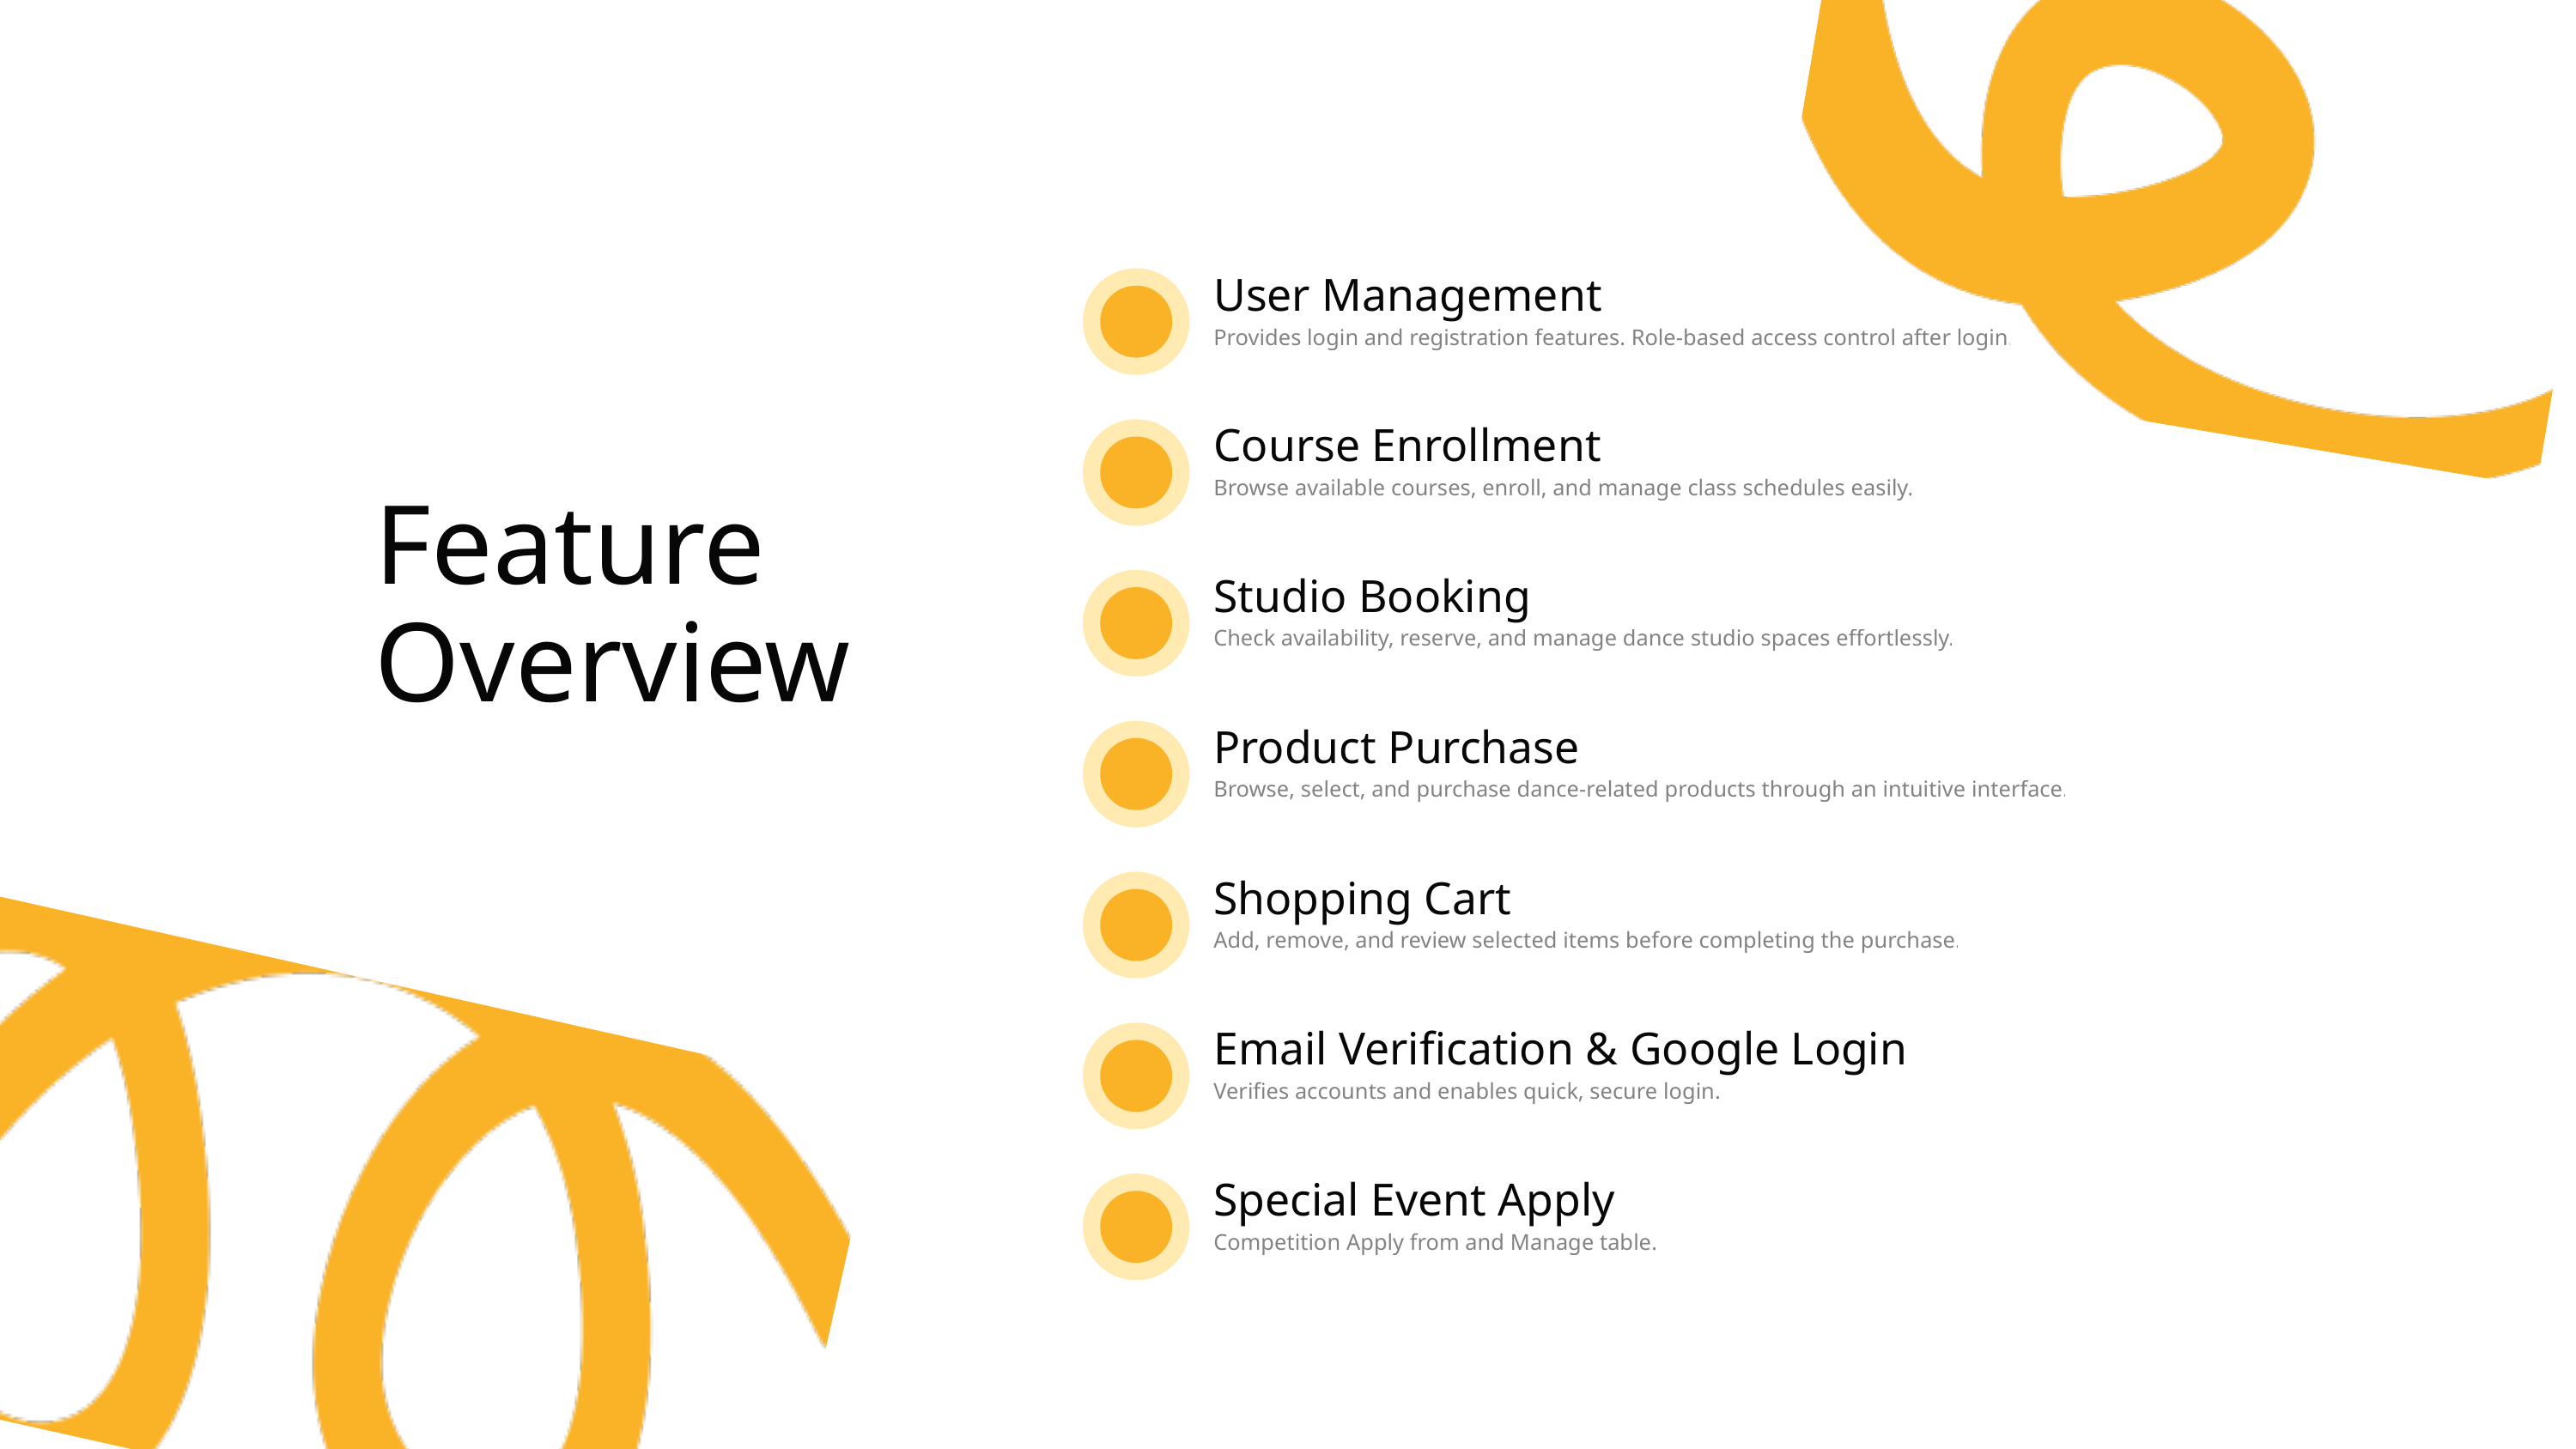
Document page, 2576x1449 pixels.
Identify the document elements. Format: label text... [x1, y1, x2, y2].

text_box Add, remove, and review selected items before completing the purchase. [1213, 923, 2138, 953]
text_box Special Event Apply [1213, 1165, 2138, 1225]
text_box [1099, 285, 1173, 358]
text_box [1099, 586, 1173, 660]
text_box Competition Apply from and Manage table. [1213, 1225, 2138, 1255]
text_box Product Purchase [1213, 712, 2138, 772]
text_box Provides login and registration features. Role-based access control after login. [1213, 320, 1767, 350]
text_box Course Enrollment [1213, 410, 2138, 470]
text_box Check availability, reserve, and manage dance studio spaces effortlessly. [1213, 621, 2138, 651]
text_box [1082, 1173, 1190, 1281]
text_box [1099, 737, 1173, 810]
text_box Browse, select, and purchase dance-related products through an intuitive interface. [1213, 772, 2138, 802]
text_box Studio Booking [1213, 561, 2138, 621]
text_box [1082, 871, 1190, 979]
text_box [1099, 888, 1173, 961]
text_box Email Verification & Google Login [1213, 1014, 2138, 1074]
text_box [1099, 1040, 1173, 1113]
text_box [1082, 569, 1190, 677]
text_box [1099, 1190, 1173, 1264]
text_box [1082, 419, 1190, 526]
text_box [1761, 0, 2576, 487]
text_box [1082, 1022, 1190, 1130]
text_box [0, 896, 884, 1449]
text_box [1082, 268, 1190, 375]
text_box User Management [1213, 260, 1777, 320]
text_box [1099, 436, 1173, 509]
text_box Browse available courses, enroll, and manage class schedules easily. [1213, 470, 2138, 500]
text_box Shopping Cart [1213, 864, 2138, 923]
text_box Verifies accounts and enables quick, secure login. [1213, 1074, 2138, 1104]
text_box Feature Overview [374, 488, 1072, 724]
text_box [1082, 720, 1190, 828]
